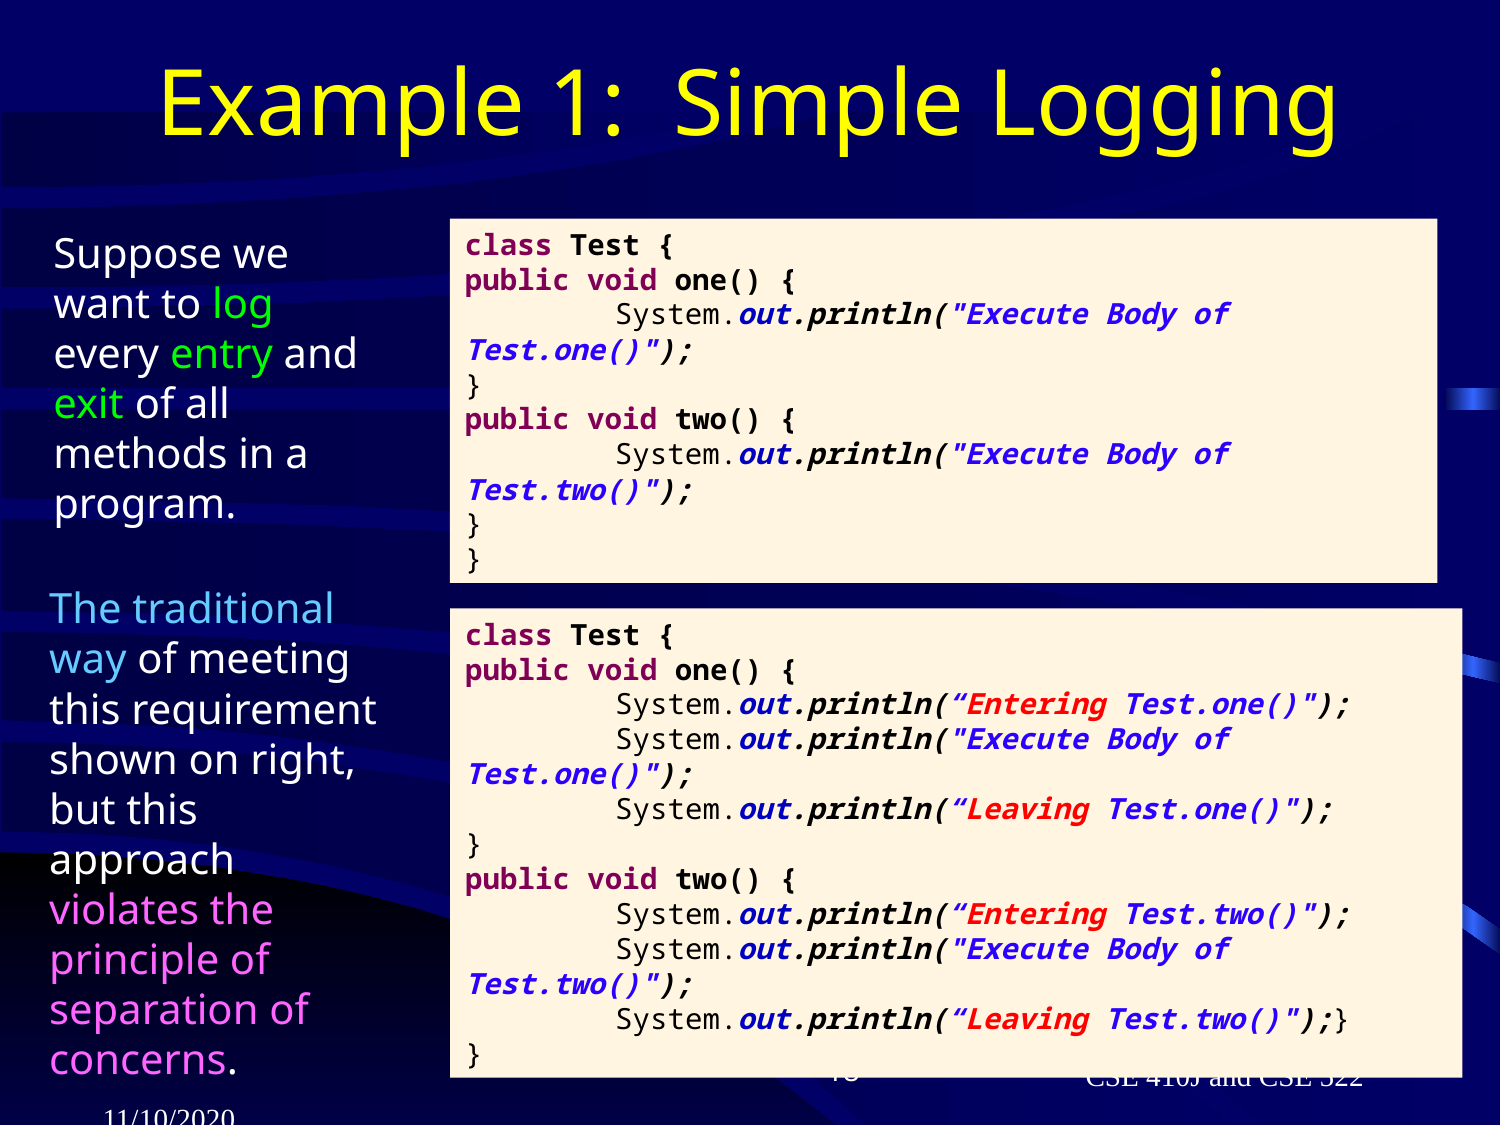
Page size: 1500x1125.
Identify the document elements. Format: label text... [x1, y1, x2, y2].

title Example 1: Simple Logging [112, 5, 1388, 193]
slide_number 18 [562, 1078, 876, 1101]
footer CSE 410J and CSE 522 [987, 1078, 1463, 1101]
text_box The traditional way of meeting this requirement shown on right, but this approach violates the principle of separation of concerns. [34, 574, 400, 1090]
text_box Suppose we want to log every entry and exit of all methods in a program. [38, 219, 404, 535]
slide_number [87, 1067, 401, 1125]
text_box class Test { public void one() { System.out.println("Execute Body of Test.one()"); } public void two() { System.out.println("Execute Body of Test.two()"); } } [449, 218, 1438, 583]
text_box class Test { public void one() { System.out.println(“Entering Test.one()"); System.out.println("Execute Body of Test.one()"); System.out.println(“Leaving Test.one()"); } public void two() { System.out.println(“Entering Test.two()"); System.out.println("Execute Body of Test.two()"); System.out.println(“Leaving Test.two()");} } [450, 608, 1463, 1078]
